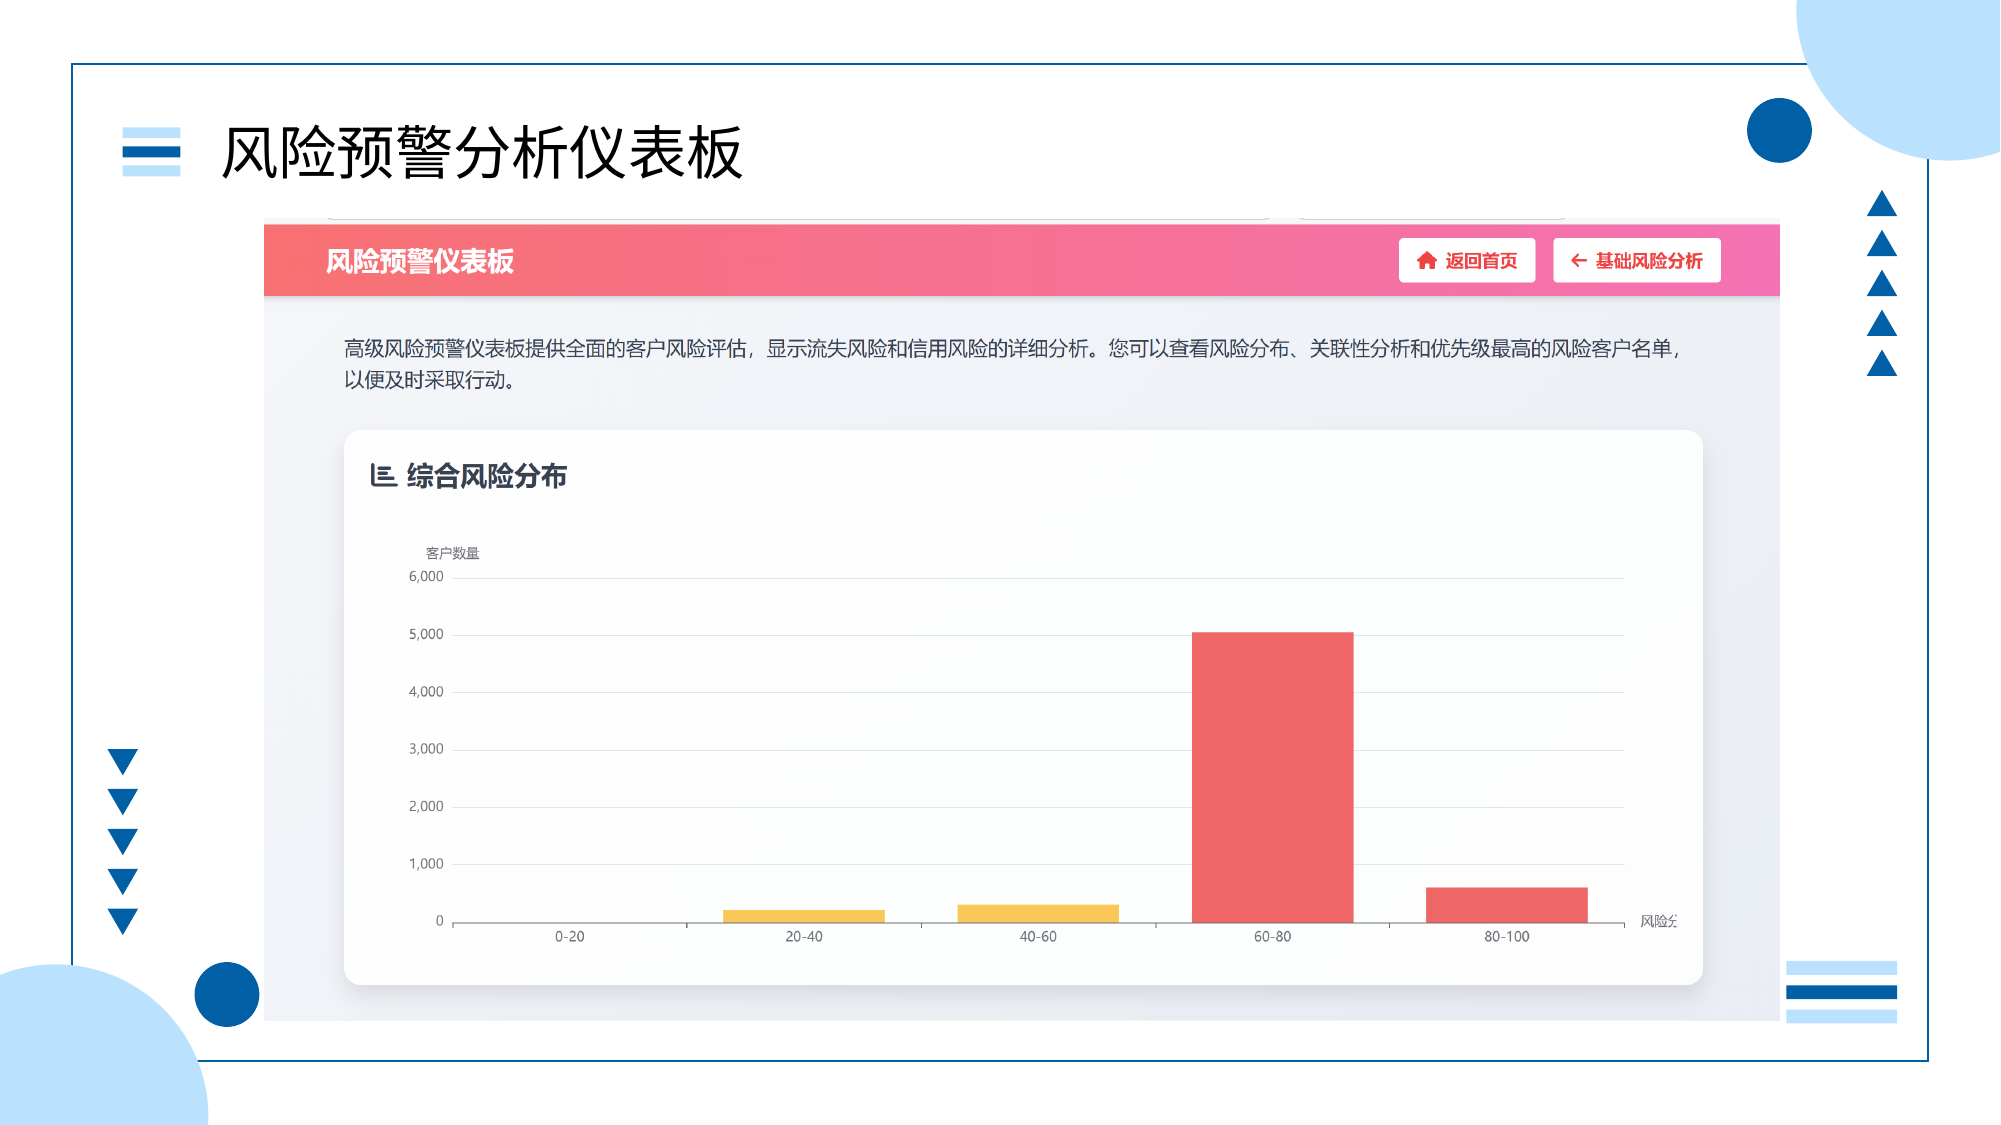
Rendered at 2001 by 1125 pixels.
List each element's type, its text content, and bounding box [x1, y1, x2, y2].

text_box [122, 127, 181, 177]
text_box 风险预警分析仪表板 [220, 116, 761, 187]
picture [264, 218, 1780, 1021]
